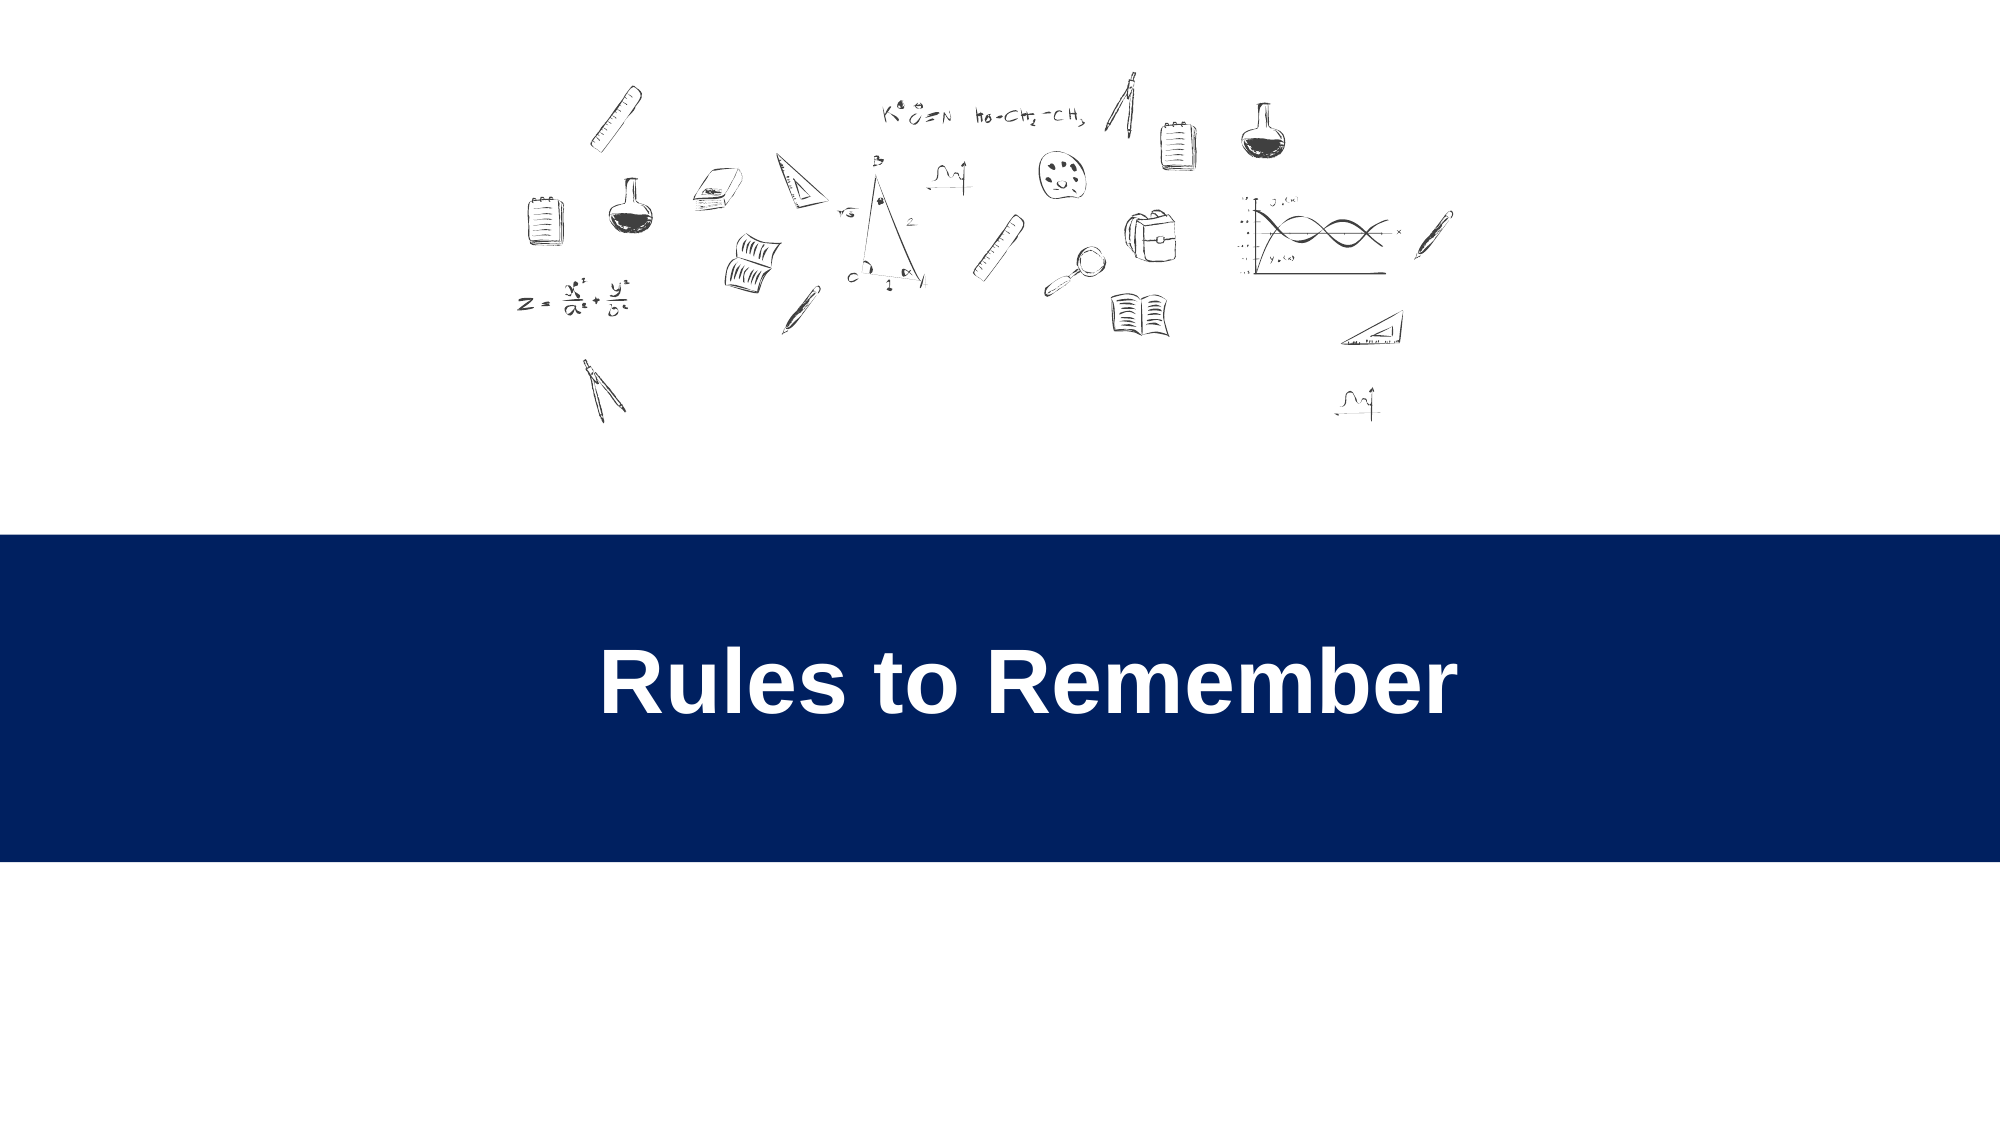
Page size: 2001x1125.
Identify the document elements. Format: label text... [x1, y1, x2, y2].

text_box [796, 279, 806, 342]
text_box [1104, 288, 1178, 342]
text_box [882, 100, 1085, 127]
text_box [1339, 308, 1405, 346]
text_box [580, 110, 655, 128]
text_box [715, 235, 789, 290]
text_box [1241, 102, 1286, 159]
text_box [962, 239, 1038, 257]
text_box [1428, 204, 1439, 267]
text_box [1111, 70, 1139, 137]
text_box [1038, 149, 1088, 200]
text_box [769, 158, 836, 196]
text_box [608, 177, 654, 234]
text_box Rules to Remember [29, 614, 2000, 740]
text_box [1160, 120, 1198, 171]
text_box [925, 159, 975, 198]
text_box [517, 277, 631, 317]
text_box [0, 533, 2000, 863]
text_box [1058, 238, 1088, 310]
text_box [1124, 209, 1177, 263]
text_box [1237, 196, 1402, 275]
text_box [692, 166, 743, 211]
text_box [1332, 385, 1383, 423]
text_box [585, 355, 613, 423]
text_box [527, 195, 565, 246]
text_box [835, 157, 937, 290]
